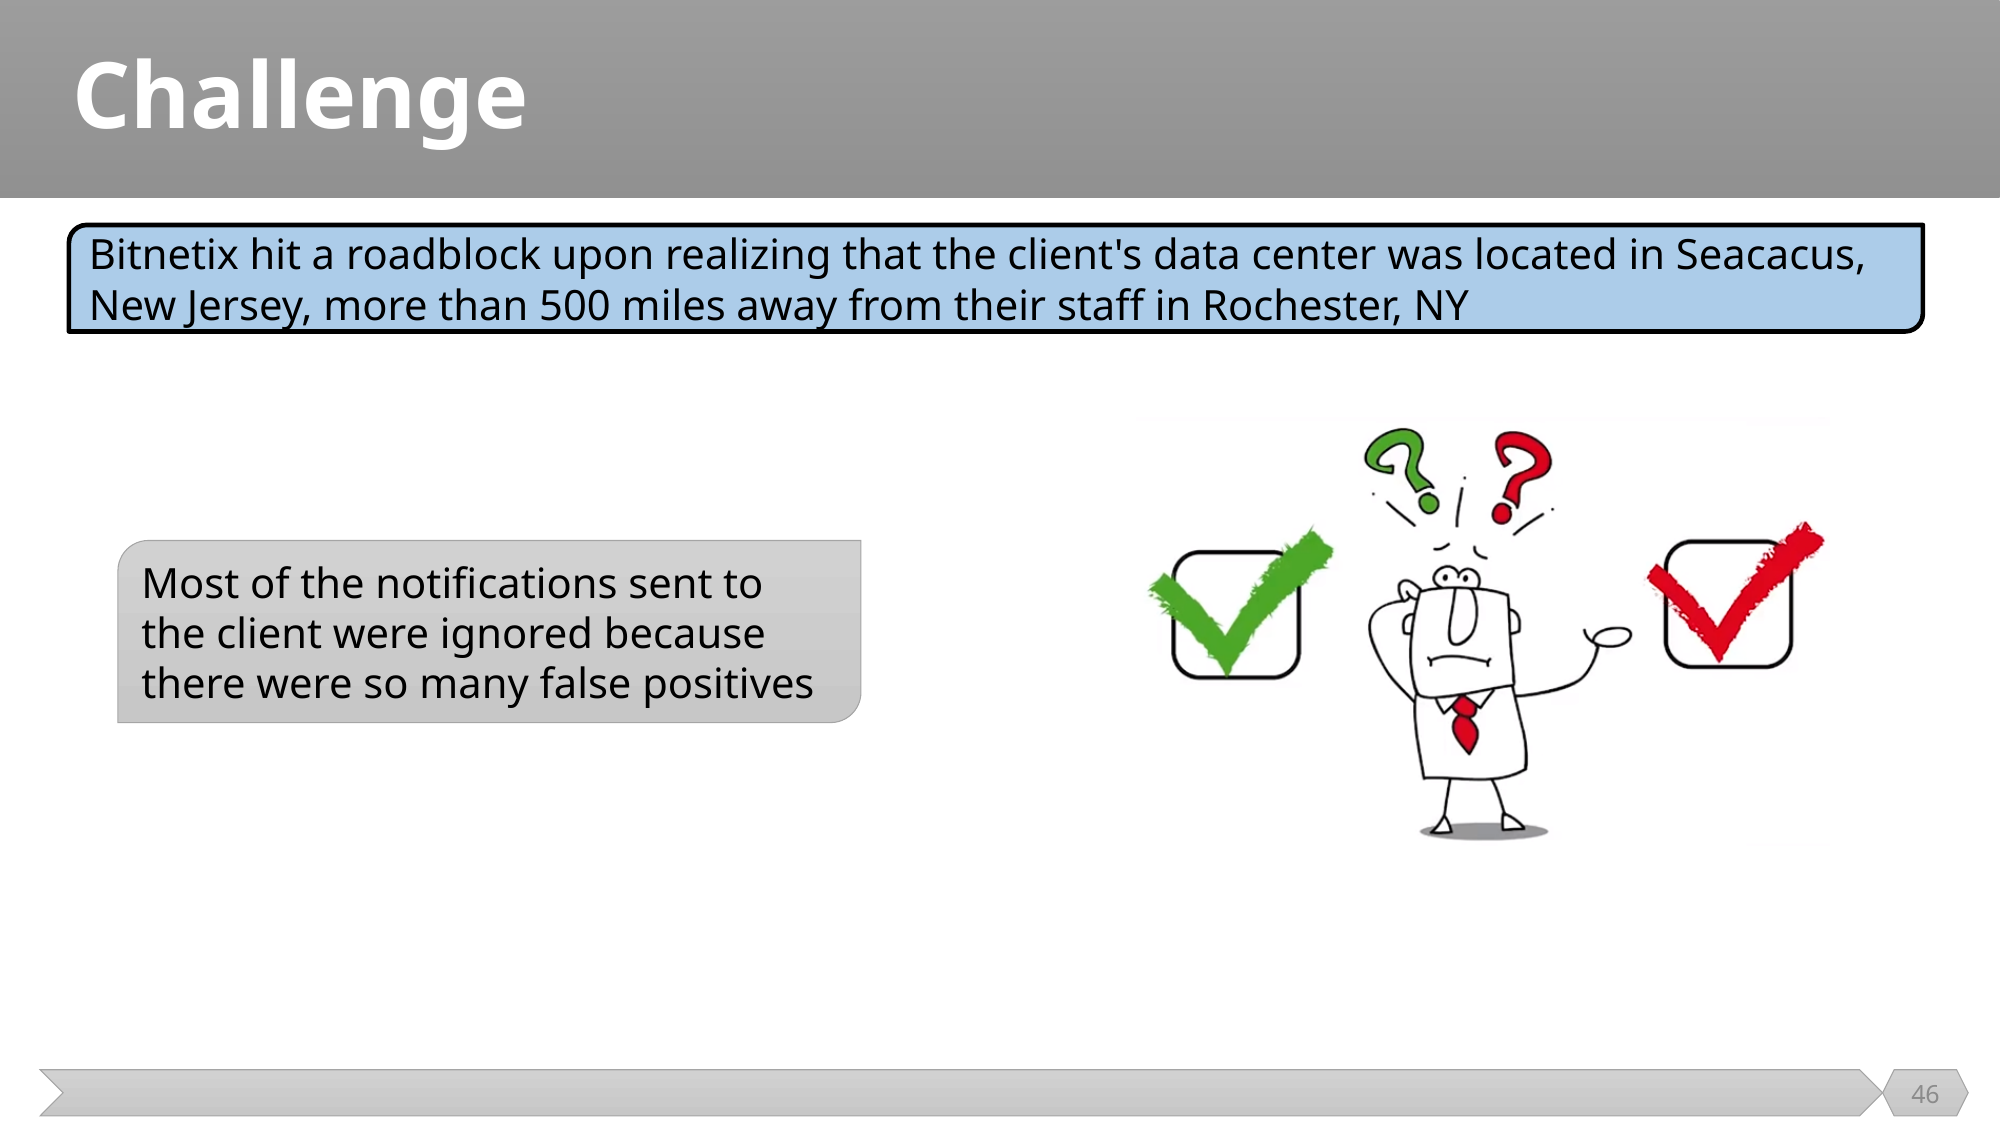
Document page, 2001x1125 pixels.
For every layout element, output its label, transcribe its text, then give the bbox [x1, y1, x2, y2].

title Challenge [56, 0, 1969, 199]
picture [1136, 417, 1831, 846]
slide_number 46 [1882, 1065, 1969, 1125]
text_box Most of the notifications sent to the client were ignored because there were so many false positives [117, 539, 862, 724]
text_box Bitnetix hit a roadblock upon realizing that the client's data center was located in Seacacus, New Jersey, more than 500 miles away from their staff in Rochester, NY [68, 224, 1923, 332]
